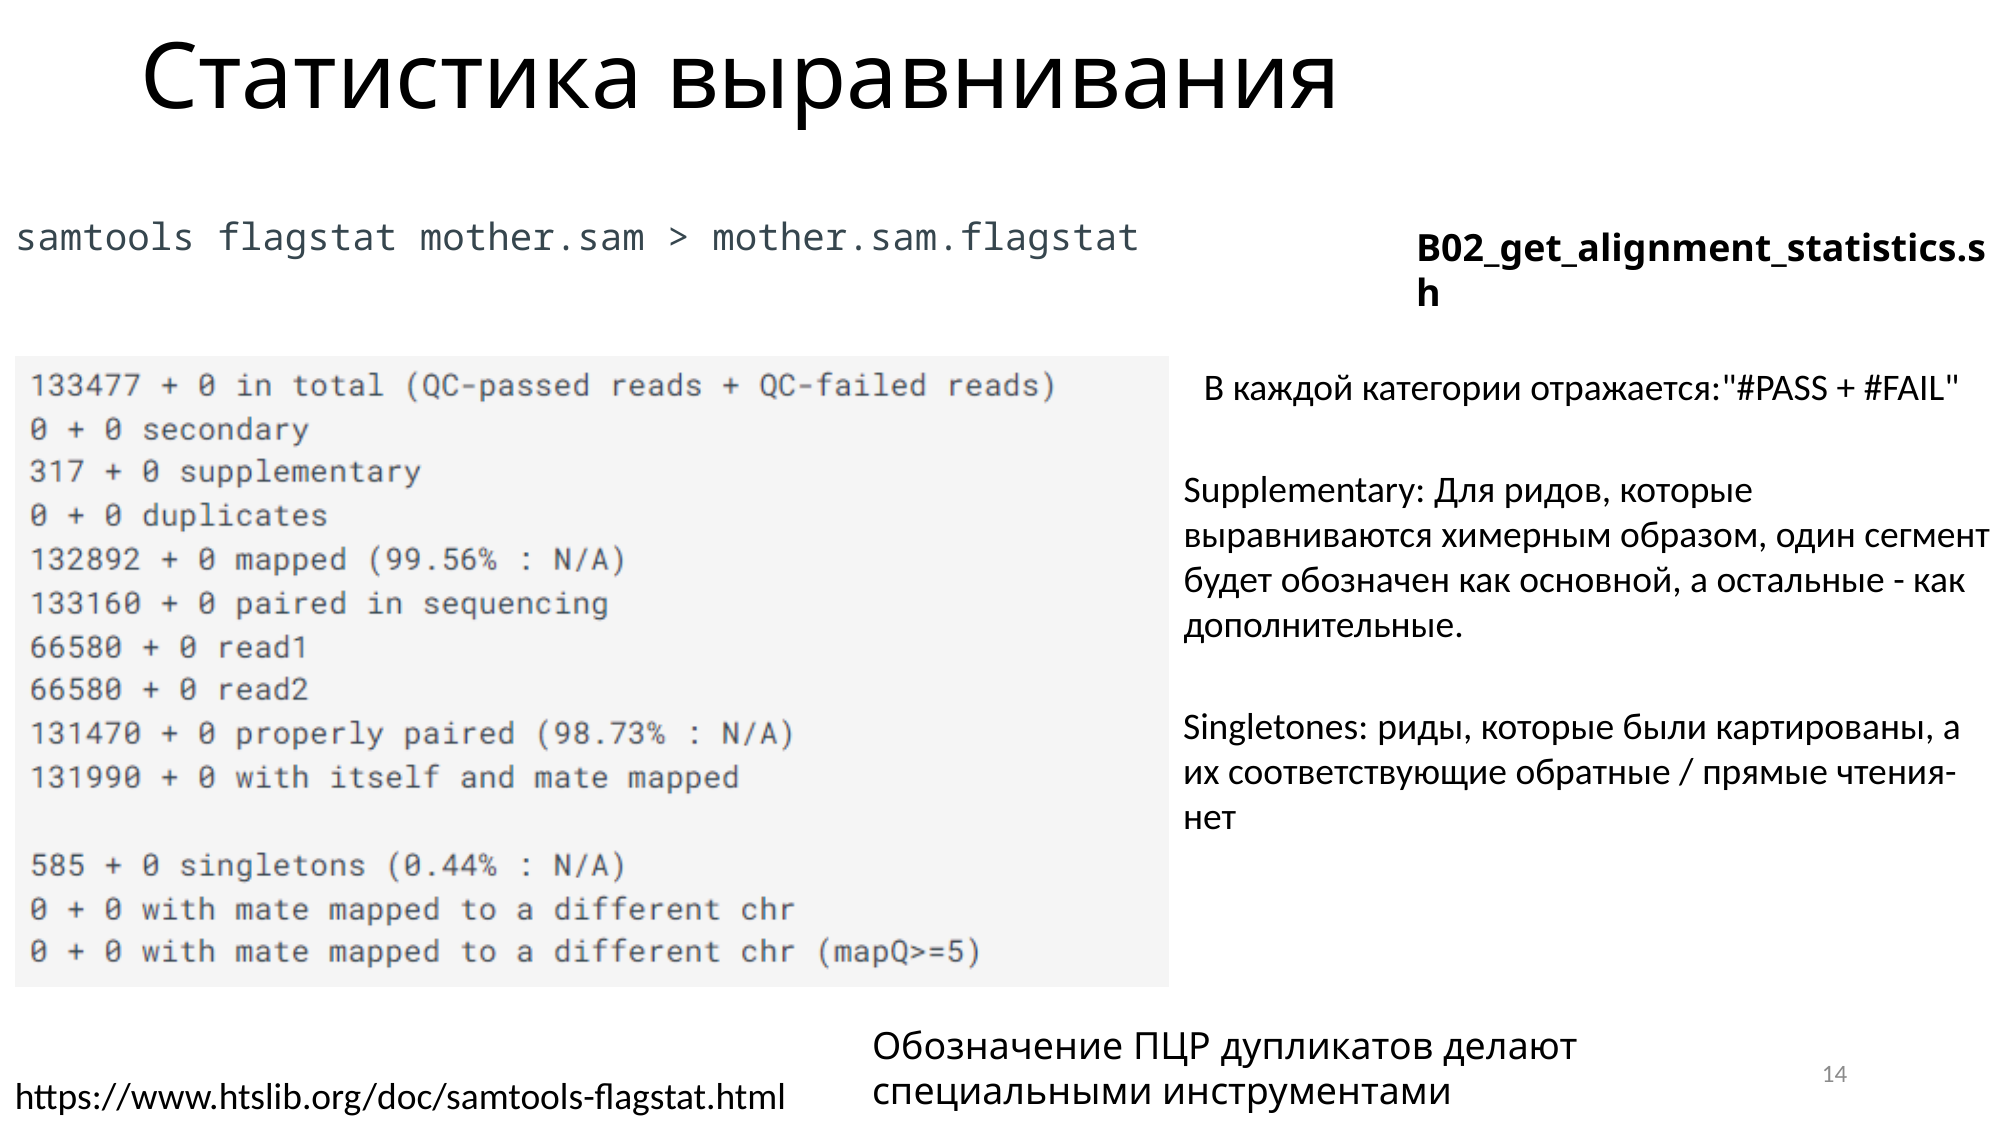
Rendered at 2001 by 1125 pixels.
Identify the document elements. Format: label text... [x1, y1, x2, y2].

text_box Supplementary: Для ридов, которые выравниваются химерным образом, один сегмент будет обозначен как основной, а остальные - как дополнительные. [1169, 457, 2000, 653]
text_box Singletones: риды, которые были картированы, а их соответствующие обратные / прямые чтения-нет [1169, 694, 1985, 845]
slide_number 14 [1412, 1042, 1863, 1103]
picture [14, 356, 1169, 987]
text_box samtools flagstat mother.sam > mother.sam.flagstat [0, 205, 1442, 265]
text_box https://www.htslib.org/doc/samtools-flagstat.html [0, 1064, 1015, 1125]
text_box Обозначение ПЦР дупликатов делают специальными инструментами [857, 1014, 1873, 1120]
text_box В каждой категории отражается:"#PASS + #FAIL" [1189, 356, 1985, 416]
text_box B02_get_alignment_statistics.sh [1401, 216, 2000, 322]
title Статистика выравнивания [125, 0, 1851, 157]
